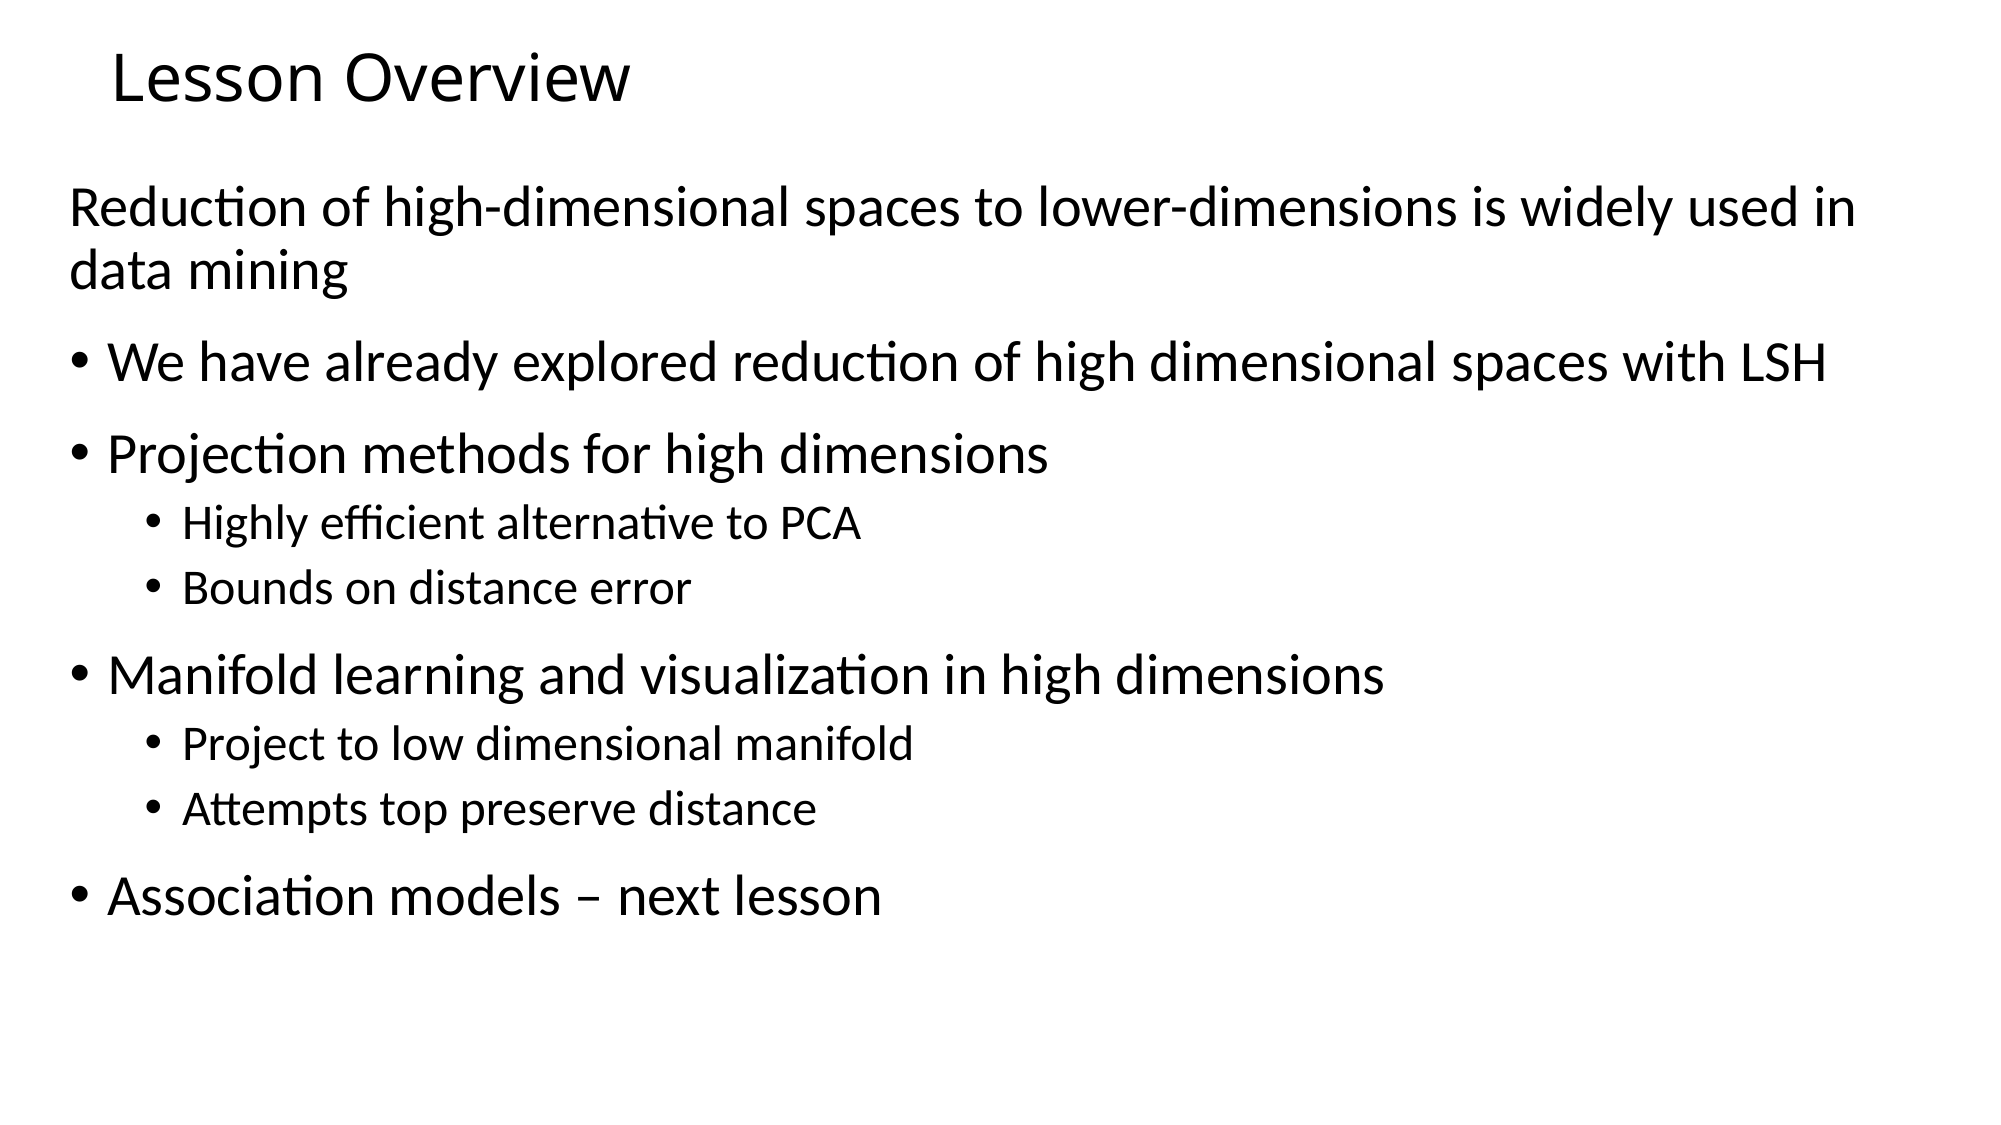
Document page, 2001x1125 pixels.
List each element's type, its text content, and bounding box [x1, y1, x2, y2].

list Reduction of high-dimensional spaces to lower-dimensions is widely used in data mining We have already explored reduction of high dimensional spaces with LSH Projection methods for high dimensions Highly efficient alternative to PCA Bounds on distance error Manifold learning and visualization in high dimensions Project to low dimensional manifold Attempts top preserve distance Association models – next lesson [54, 169, 1946, 1015]
title Lesson Overview [95, 36, 1821, 124]
